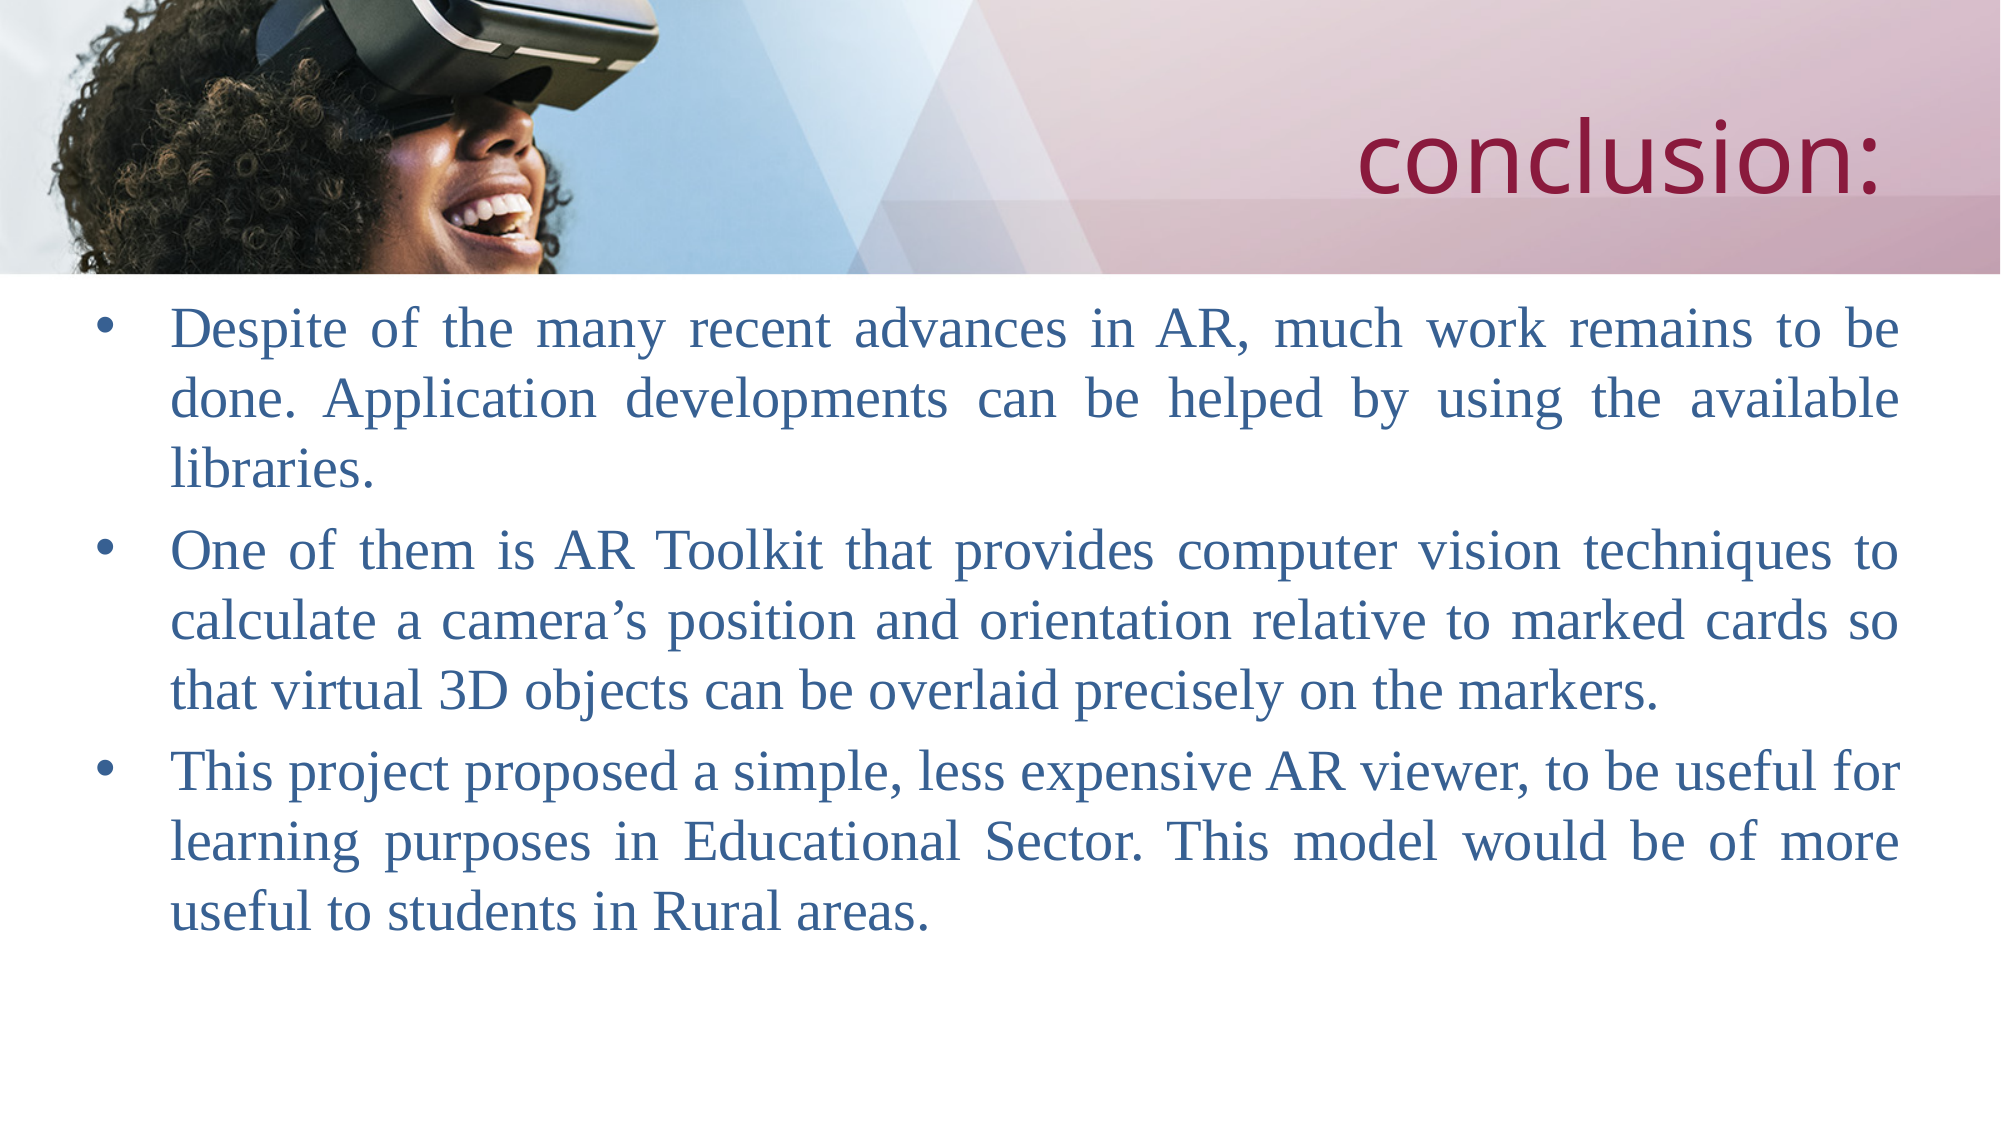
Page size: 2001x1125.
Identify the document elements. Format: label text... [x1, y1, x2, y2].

list Despite of the many recent advances in AR, much work remains to be done. Application developments can be helped by using the available libraries. One of them is AR Toolkit that provides computer vision techniques to calculate a camera’s position and orientation relative to marked cards so that virtual 3D objects can be overlaid precisely on the markers. This project proposed a simple, less expensive AR viewer, to be useful for learning purposes in Educational Sector. This model would be of more useful to students in Rural areas. [79, 281, 1917, 1039]
picture [0, 0, 2001, 1125]
title conclusion: [94, 70, 1899, 237]
